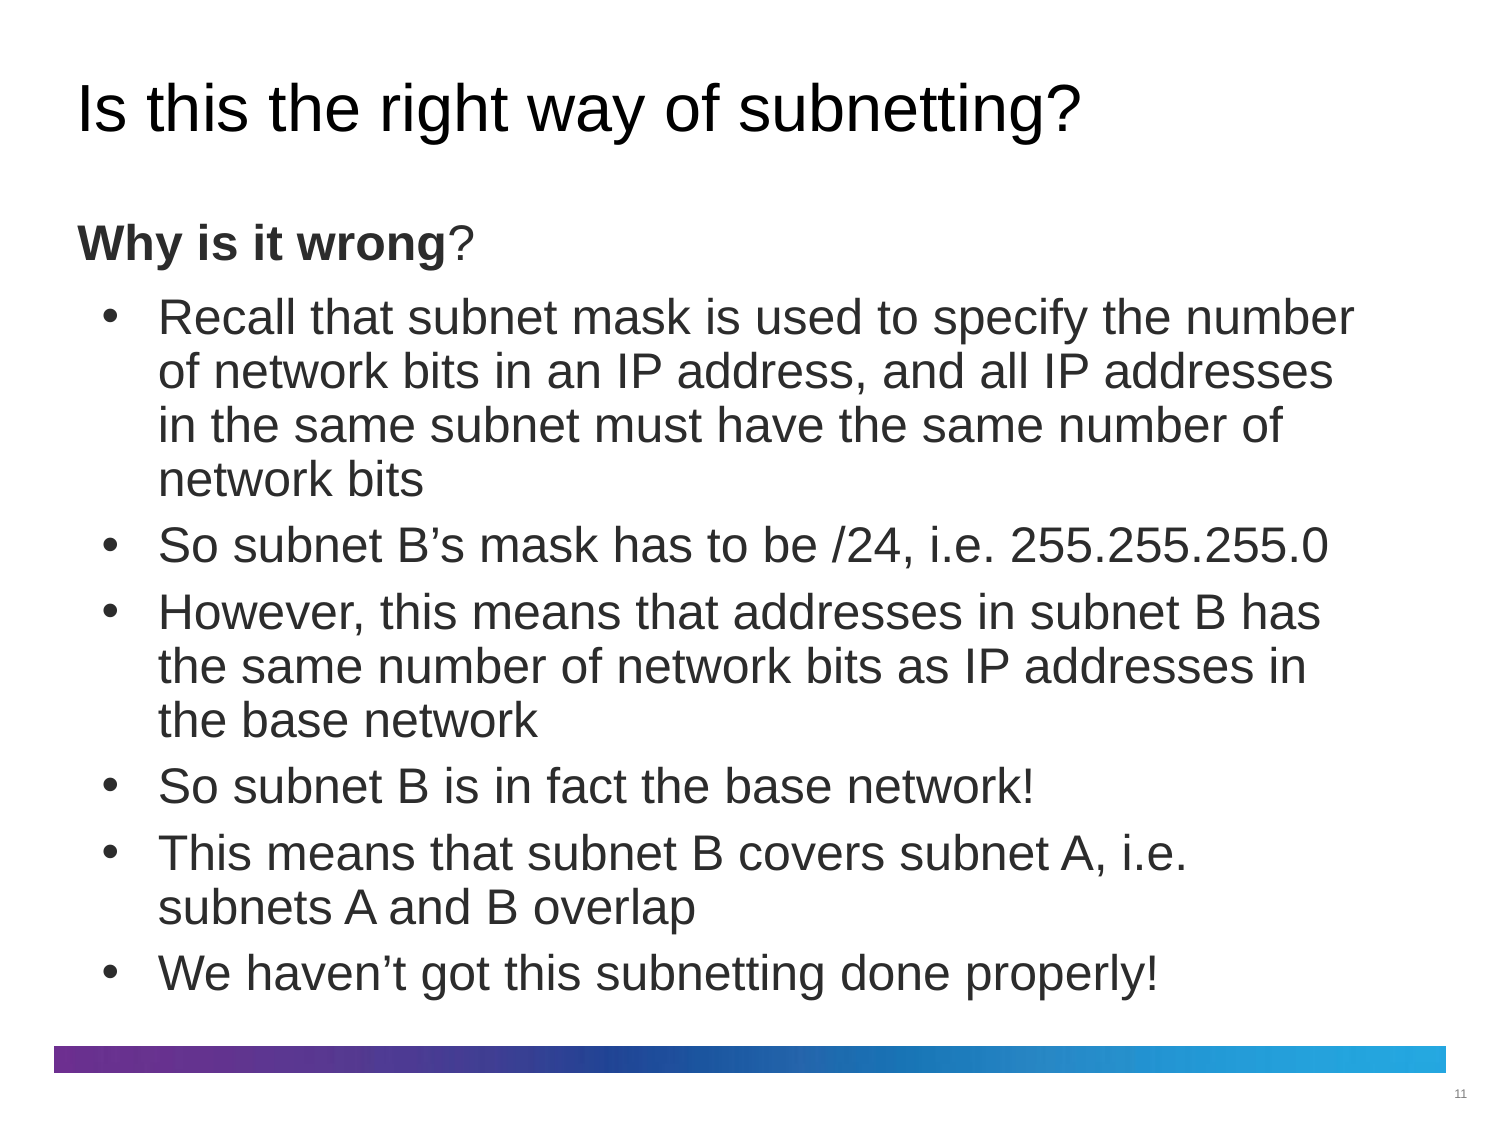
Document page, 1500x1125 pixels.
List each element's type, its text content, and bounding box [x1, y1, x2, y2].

picture [54, 1046, 1446, 1073]
title Is this the right way of subnetting? [62, 31, 1452, 194]
text_box Recall that subnet mask is used to specify the number of network bits in an IP address, and all IP addresses in the same subnet must have the same number of network bits So subnet B’s mask has to be /24, i.e. 255.255.255.0 However, this means that addresses in subnet B has the same number of network bits as IP addresses in the base network So subnet B is in fact the base network! This means that subnet B covers subnet A, i.e. subnets A and B overlap We haven’t got this subnetting done properly! [86, 283, 1380, 1010]
text_box Why is it wrong? [62, 209, 873, 279]
